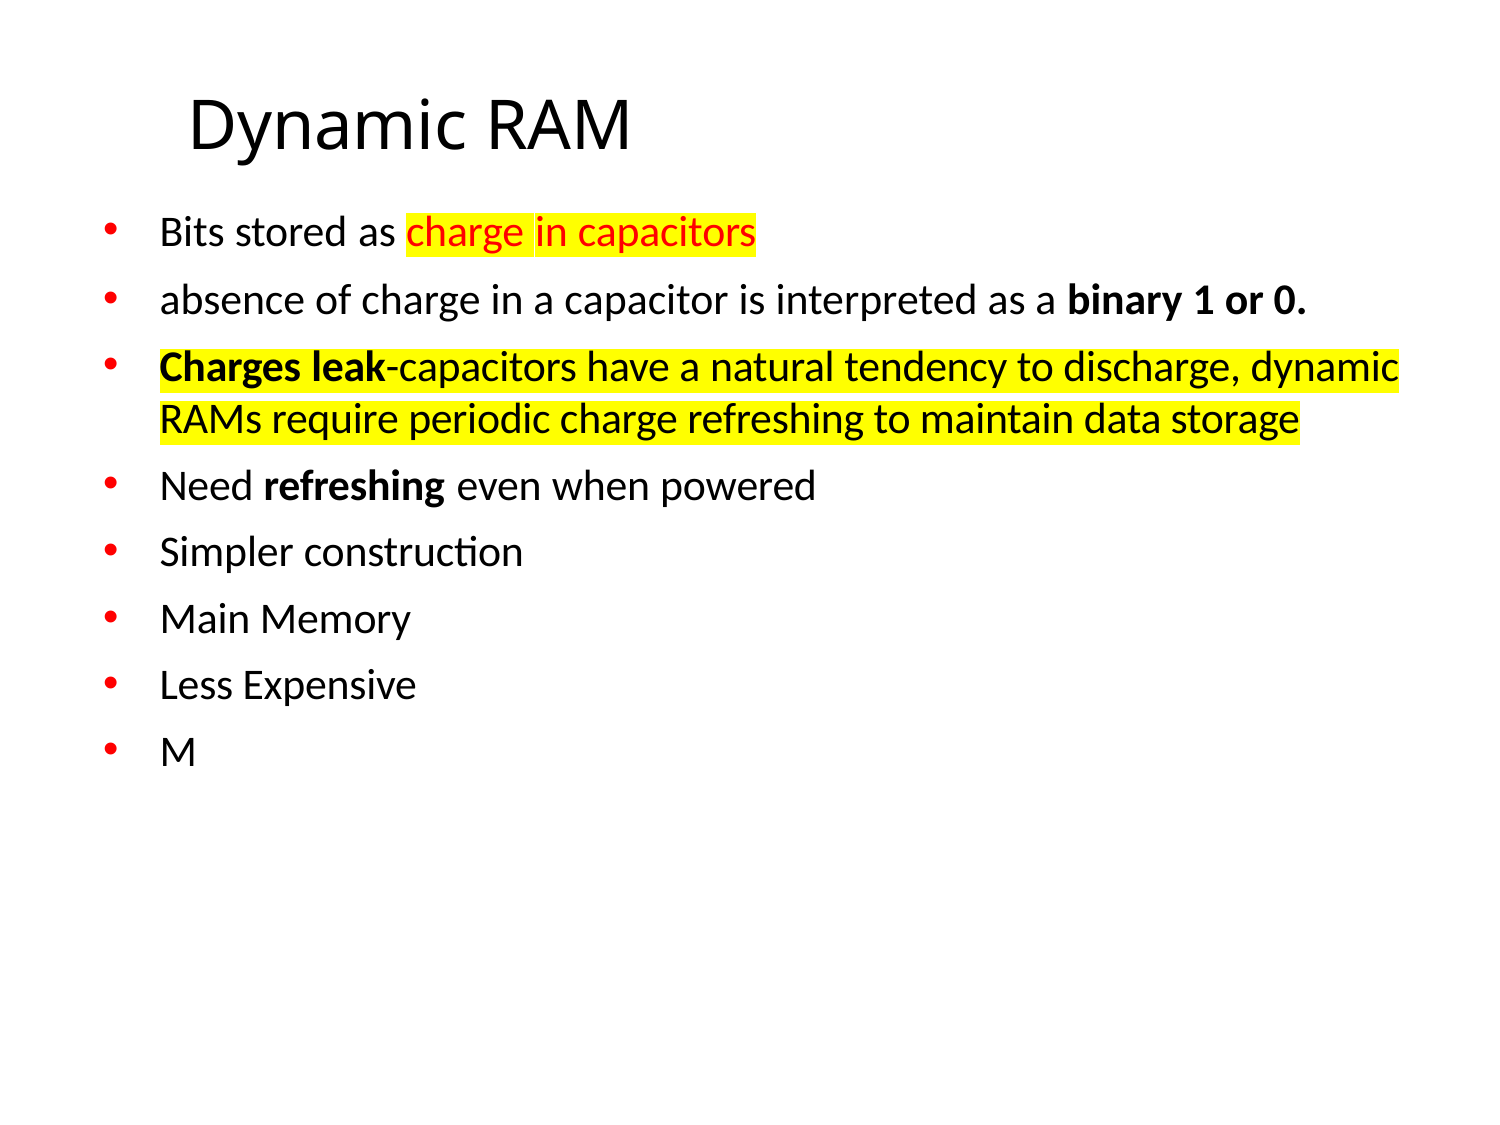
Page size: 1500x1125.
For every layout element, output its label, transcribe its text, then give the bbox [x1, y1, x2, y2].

list Bits stored as charge in capacitors absence of charge in a capacitor is interpreted as a binary 1 or 0. Charges leak-capacitors have a natural tendency to discharge, dynamic RAMs require periodic charge refreshing to maintain data storage Need refreshing even when powered Simpler construction Main Memory Less Expensive M [86, 194, 1414, 1013]
title Dynamic RAM [187, 26, 1421, 217]
